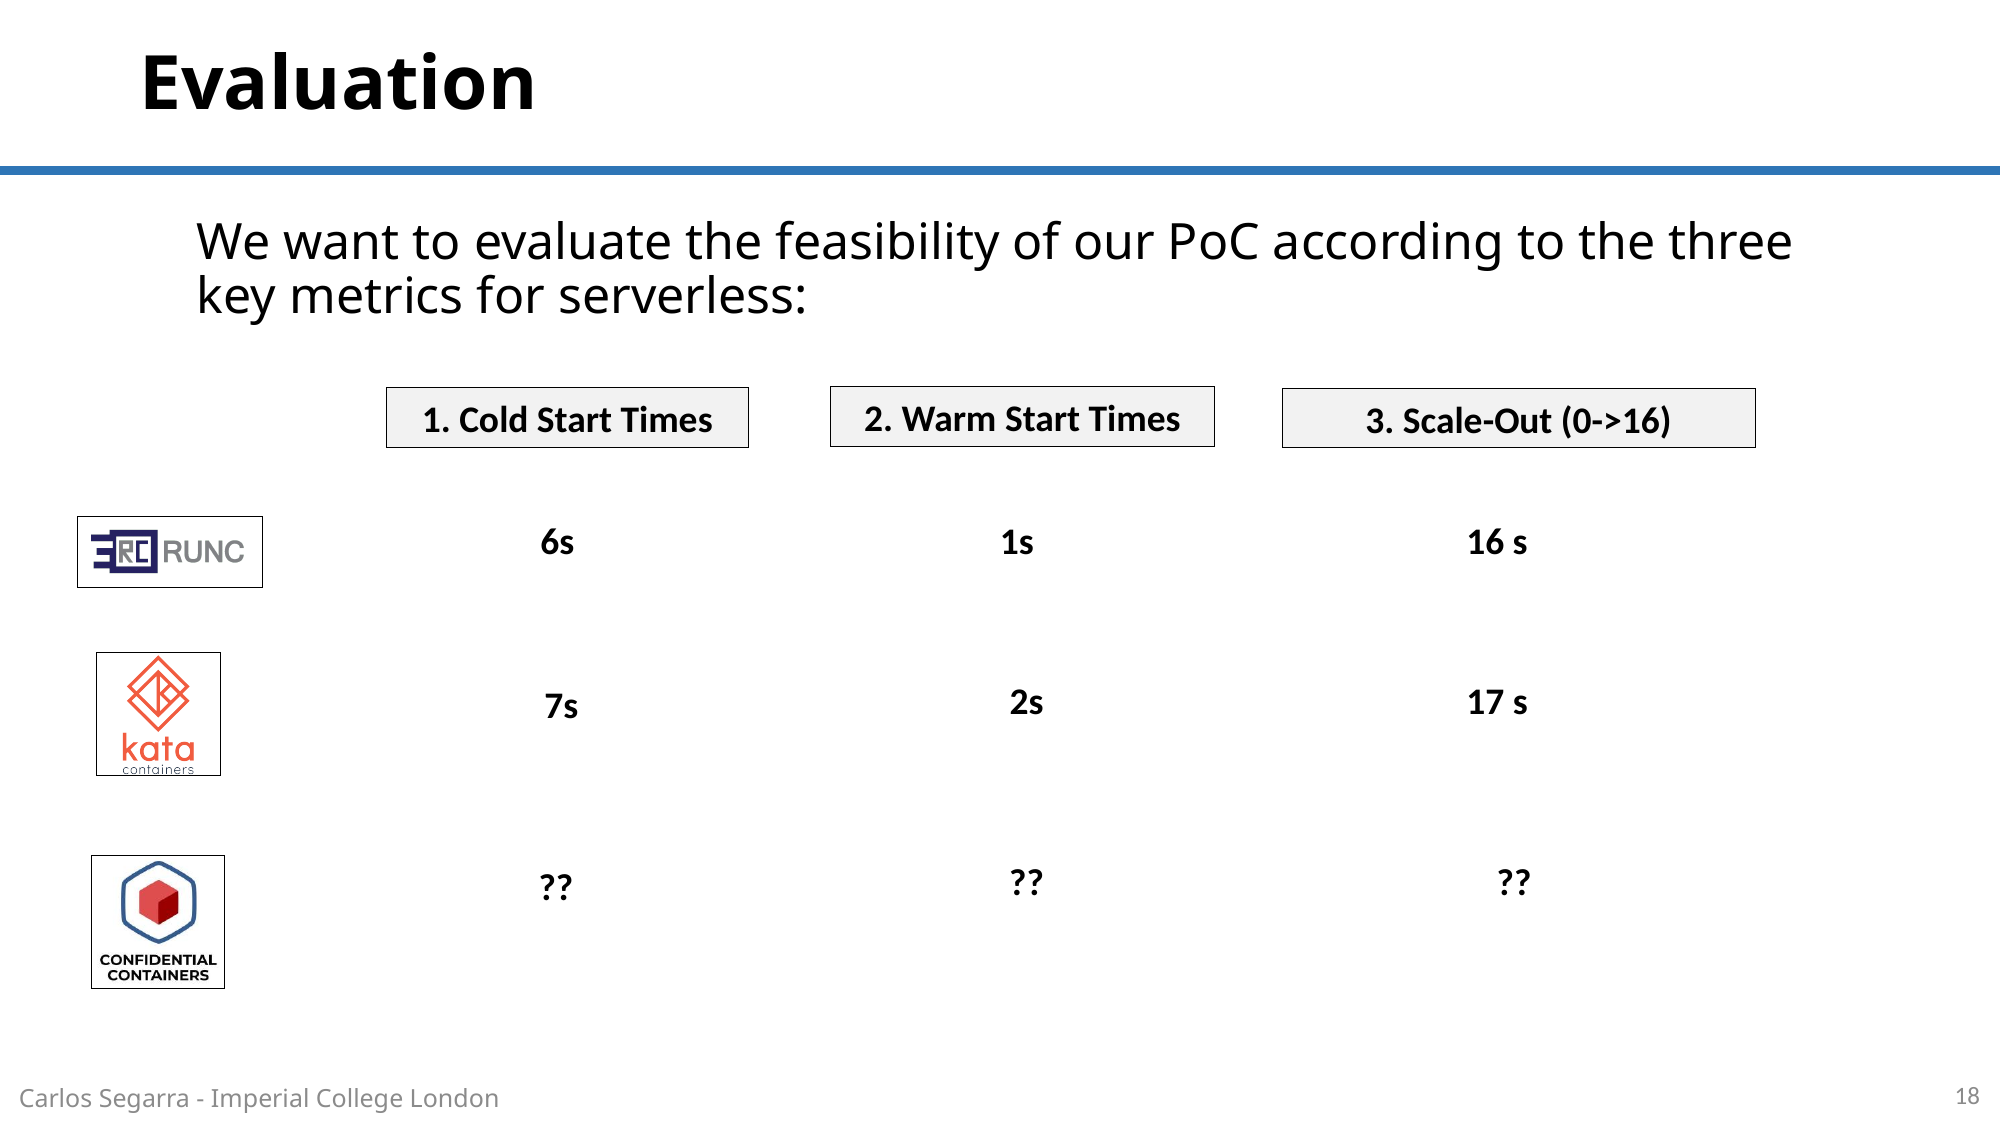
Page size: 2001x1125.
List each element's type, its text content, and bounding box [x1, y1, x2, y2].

text_box 17 s [1451, 669, 1601, 730]
text_box ?? [994, 850, 1075, 911]
text_box 6s [525, 509, 599, 570]
text_box ?? [523, 855, 600, 916]
text_box 1s [984, 509, 1071, 570]
text_box 3. Scale-Out (0->16) [1282, 388, 1756, 448]
title Evaluation [0, 0, 2000, 171]
picture [96, 652, 221, 776]
text_box 7s [529, 673, 606, 734]
text_box ?? [1481, 850, 1631, 911]
text_box 2s [994, 669, 1076, 730]
picture [77, 516, 263, 588]
text_box 1. Cold Start Times [386, 387, 749, 448]
picture [91, 855, 225, 989]
list We want to evaluate the feasibility of our PoC according to the three key metrics for serverless: [137, 209, 1863, 1014]
footer Carlos Segarra - Imperial College London [3, 1067, 1204, 1125]
text_box 2. Warm Start Times [830, 386, 1215, 447]
slide_number 18 [1545, 1064, 1996, 1125]
text_box 16 s [1451, 509, 1601, 570]
